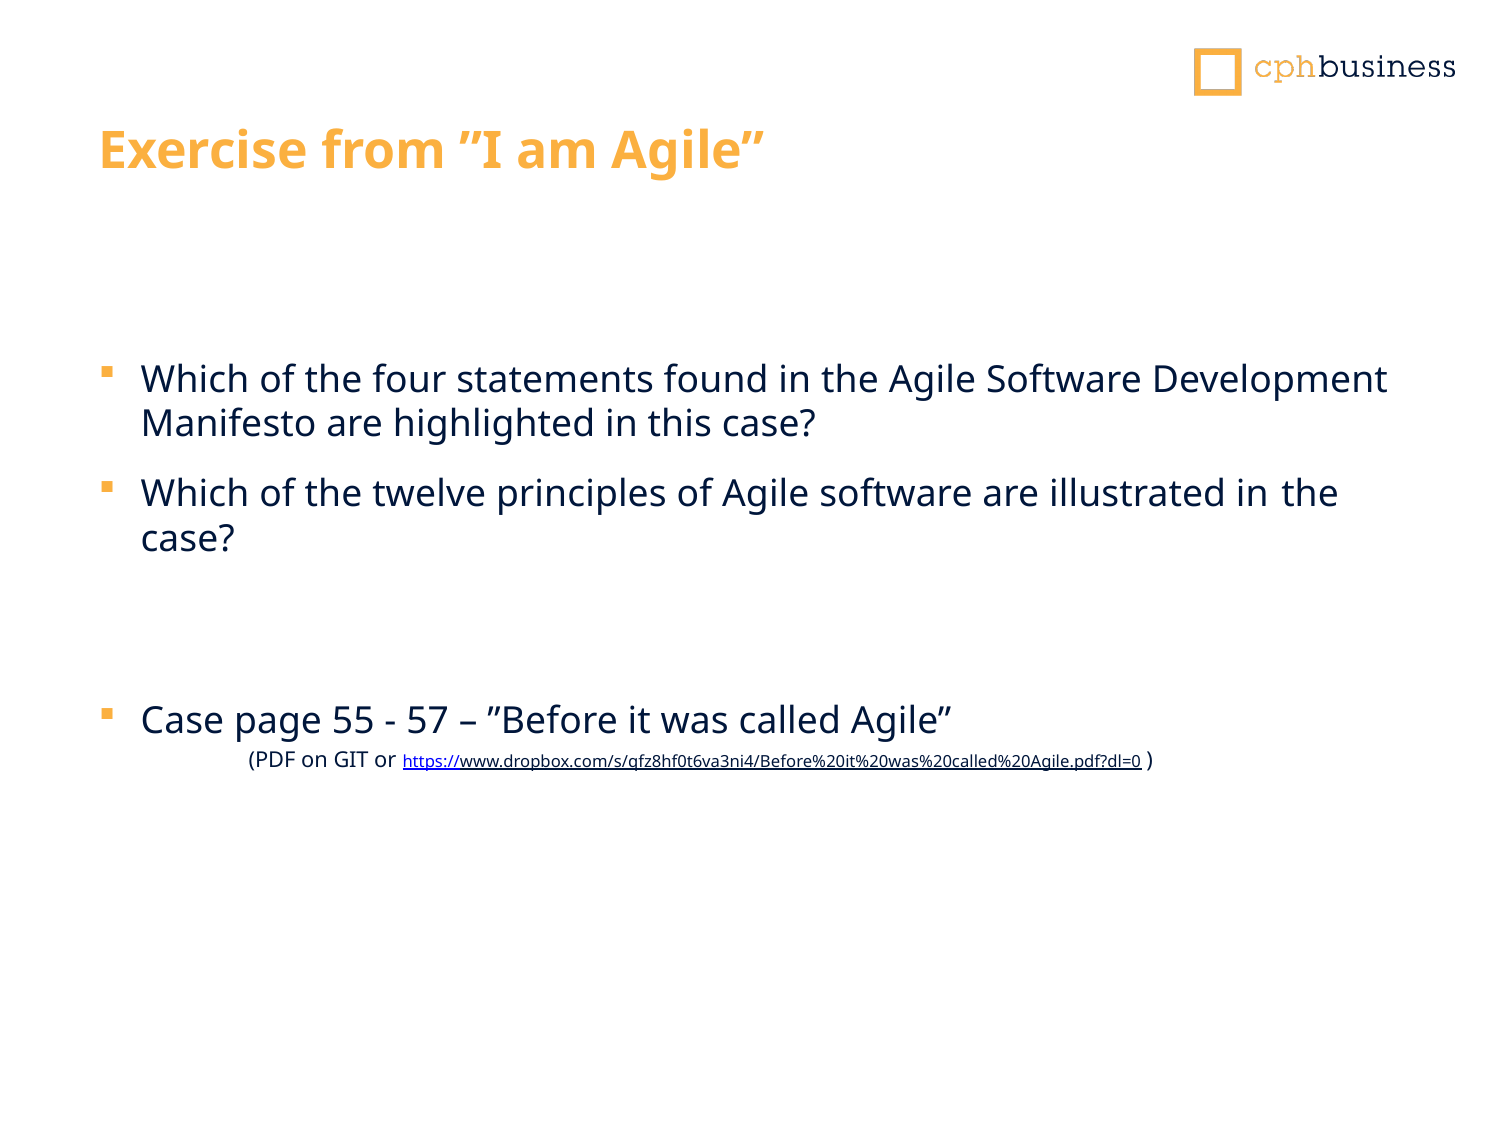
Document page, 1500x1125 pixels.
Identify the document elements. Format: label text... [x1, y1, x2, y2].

list Which of the four statements found in the Agile Software Development Manifesto are highlighted in this case? Which of the twelve principles of Agile software are illustrated in the case? Case page 55 - 57 – ”Before it was called Agile” (PDF on GIT or https://www.dropbox.com/s/qfz8hf0t6va3ni4/Before%20it%20was%20called%20Agile.pdf?dl=0 ) [83, 347, 1411, 967]
picture [1147, 1, 1500, 143]
list Exercise from ”I am Agile” [83, 109, 1411, 298]
